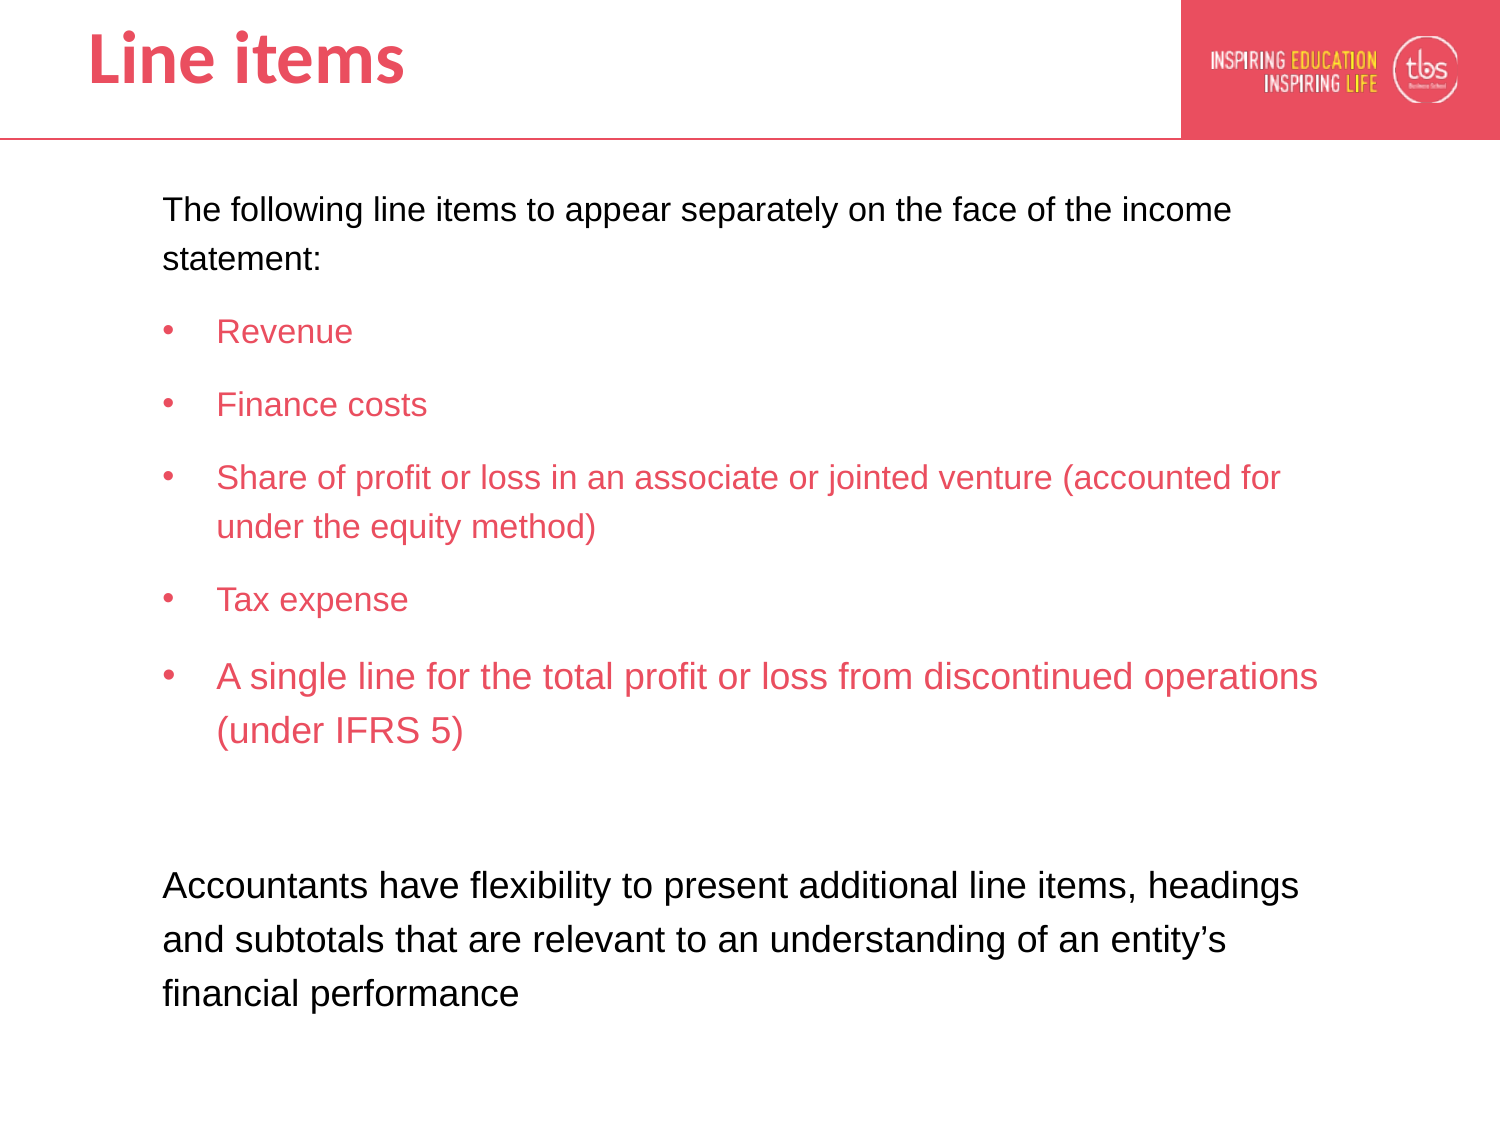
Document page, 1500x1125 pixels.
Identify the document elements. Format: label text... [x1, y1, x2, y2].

list The following line items to appear separately on the face of the income statement: Revenue Finance costs Share of profit or loss in an associate or jointed venture (accounted for under the equity method) Tax expense A single line for the total profit or loss from discontinued operations (under IFRS 5) Accountants have flexibility to present additional line items, headings and subtotals that are relevant to an understanding of an entity’s financial performance [73, 171, 1427, 1031]
title Line items [0, 0, 1055, 135]
